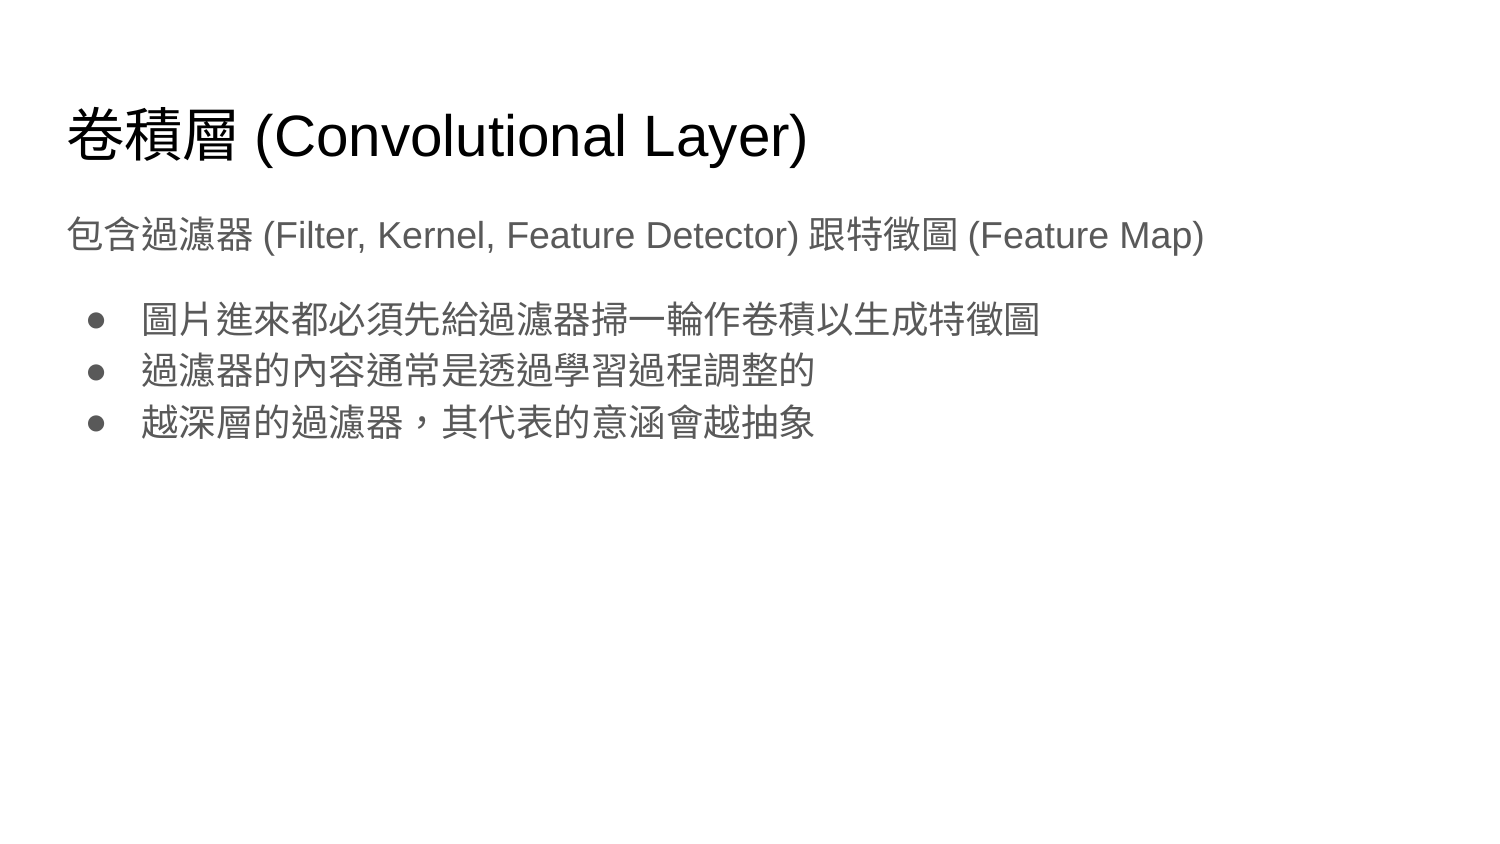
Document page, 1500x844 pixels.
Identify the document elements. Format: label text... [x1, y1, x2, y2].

title 卷積層(Convolutional Layer) [51, 72, 1449, 167]
list 包含過濾器(Filter, Kernel, Feature Detector)跟特徵圖(Feature Map) 圖片進來都必須先給過濾器掃一輪作卷積以生成特徵圖 過濾器的內容通常是透過學習過程調整的 越深層的過濾器，其代表的意涵會越抽象 [51, 189, 1449, 750]
